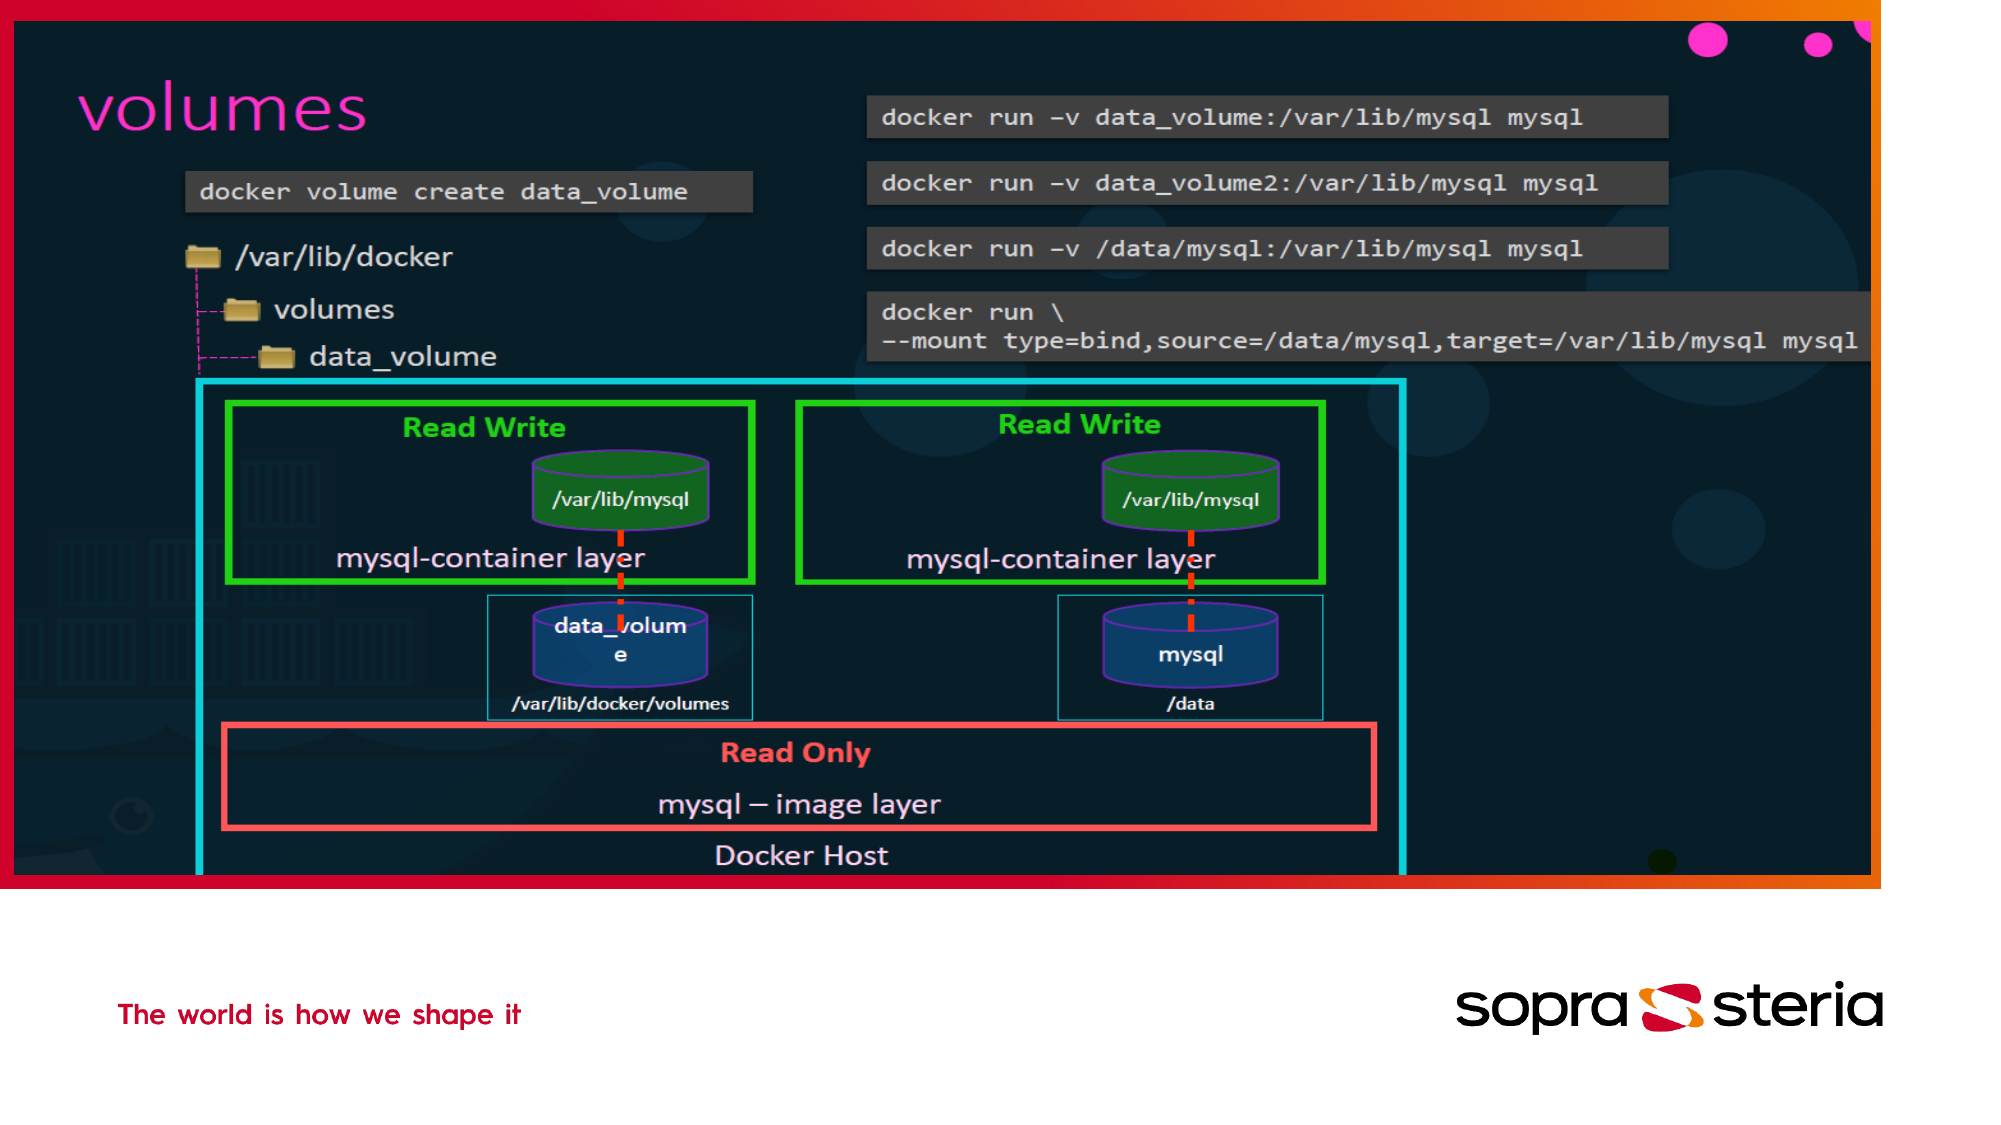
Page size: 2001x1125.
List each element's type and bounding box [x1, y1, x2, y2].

picture [0, 0, 1881, 889]
picture [1423, 946, 1915, 1069]
picture [100, 987, 545, 1049]
